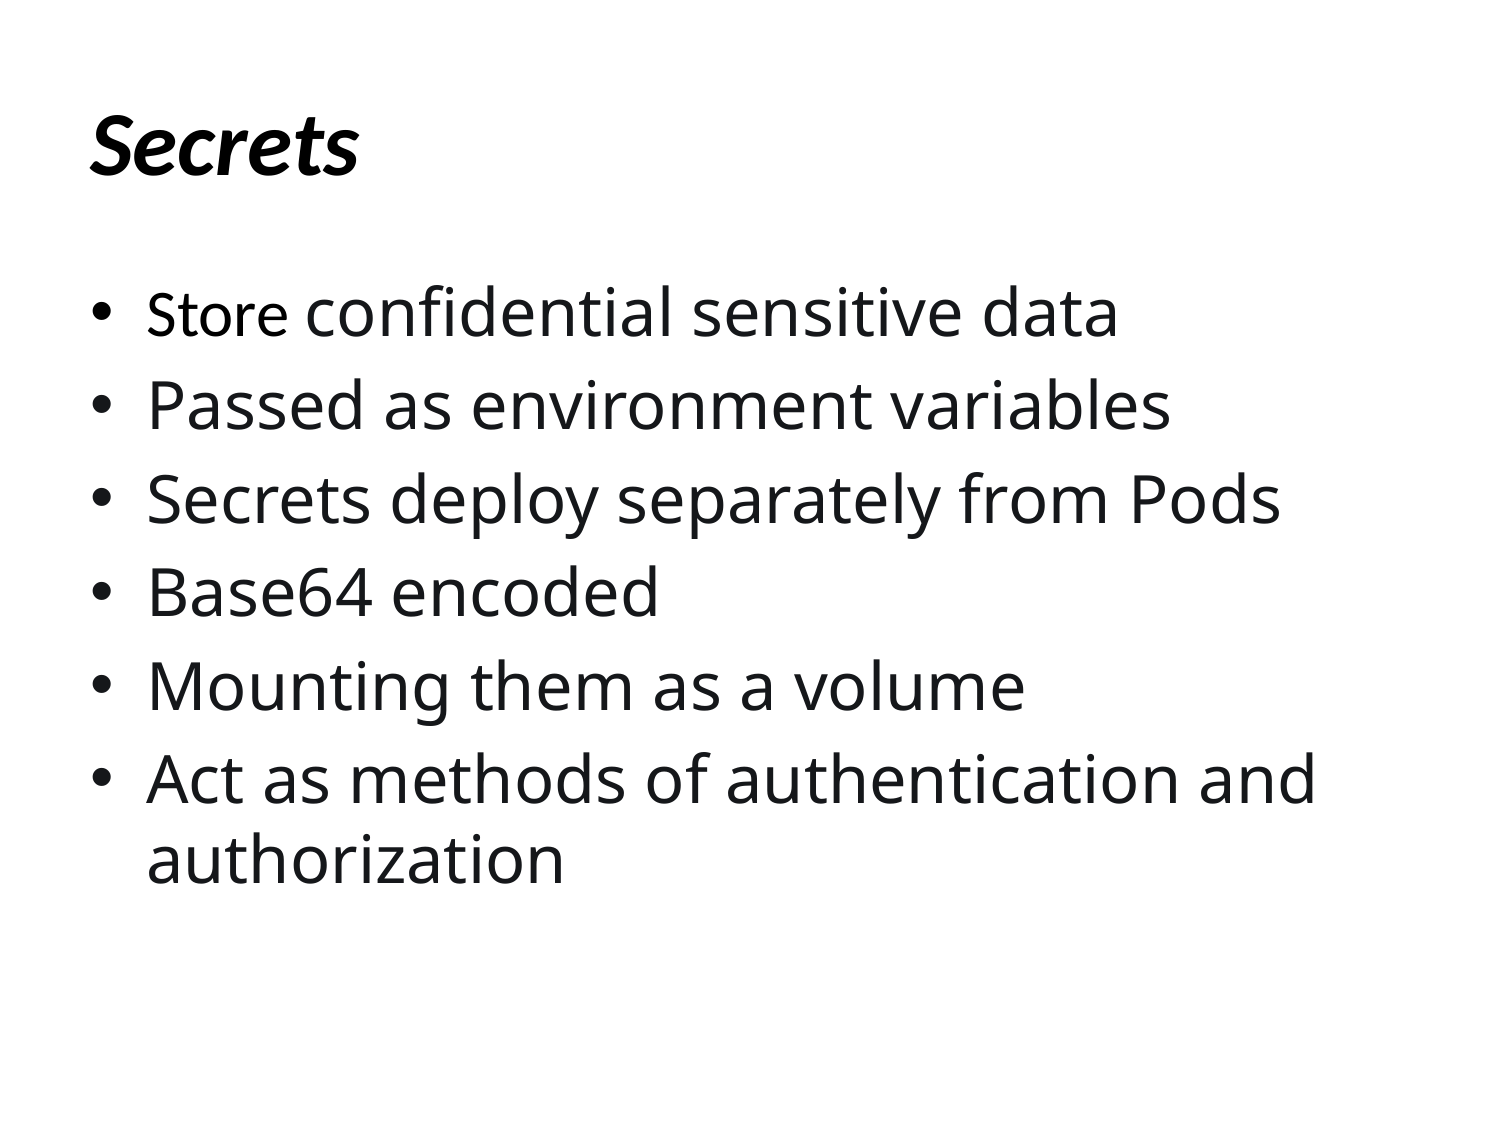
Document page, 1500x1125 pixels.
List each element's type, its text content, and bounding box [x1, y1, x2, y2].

list Store confidential sensitive data Passed as environment variables Secrets deploy separately from Pods Base64 encoded Mounting them as a volume Act as methods of authentication and authorization [75, 262, 1425, 1005]
title Secrets [75, 45, 1425, 233]
